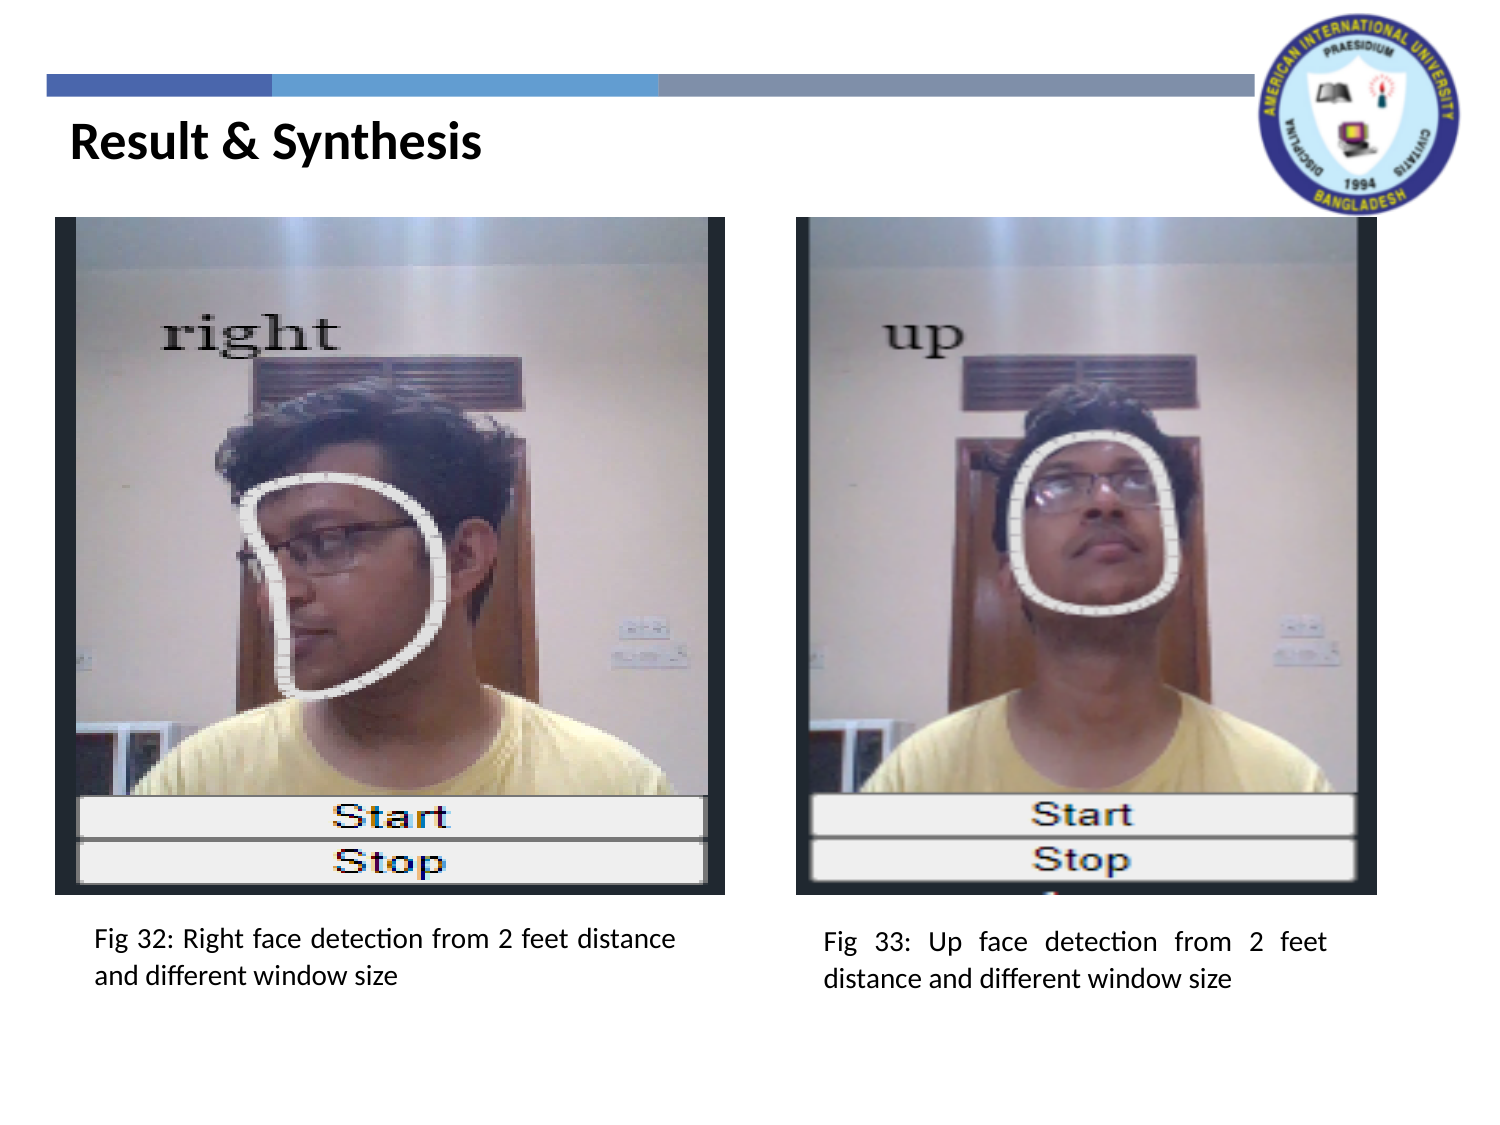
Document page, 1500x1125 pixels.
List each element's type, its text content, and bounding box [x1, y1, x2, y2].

text_box Fig 32: Right face detection from 2 feet distance and different window size [79, 912, 692, 999]
text_box Fig 33: Up face detection from 2 feet distance and different window size [808, 912, 1343, 1002]
text_box [55, 260, 1327, 1083]
text_box Result & Synthesis [54, 97, 586, 179]
picture [54, 216, 726, 895]
picture [796, 9, 1465, 895]
